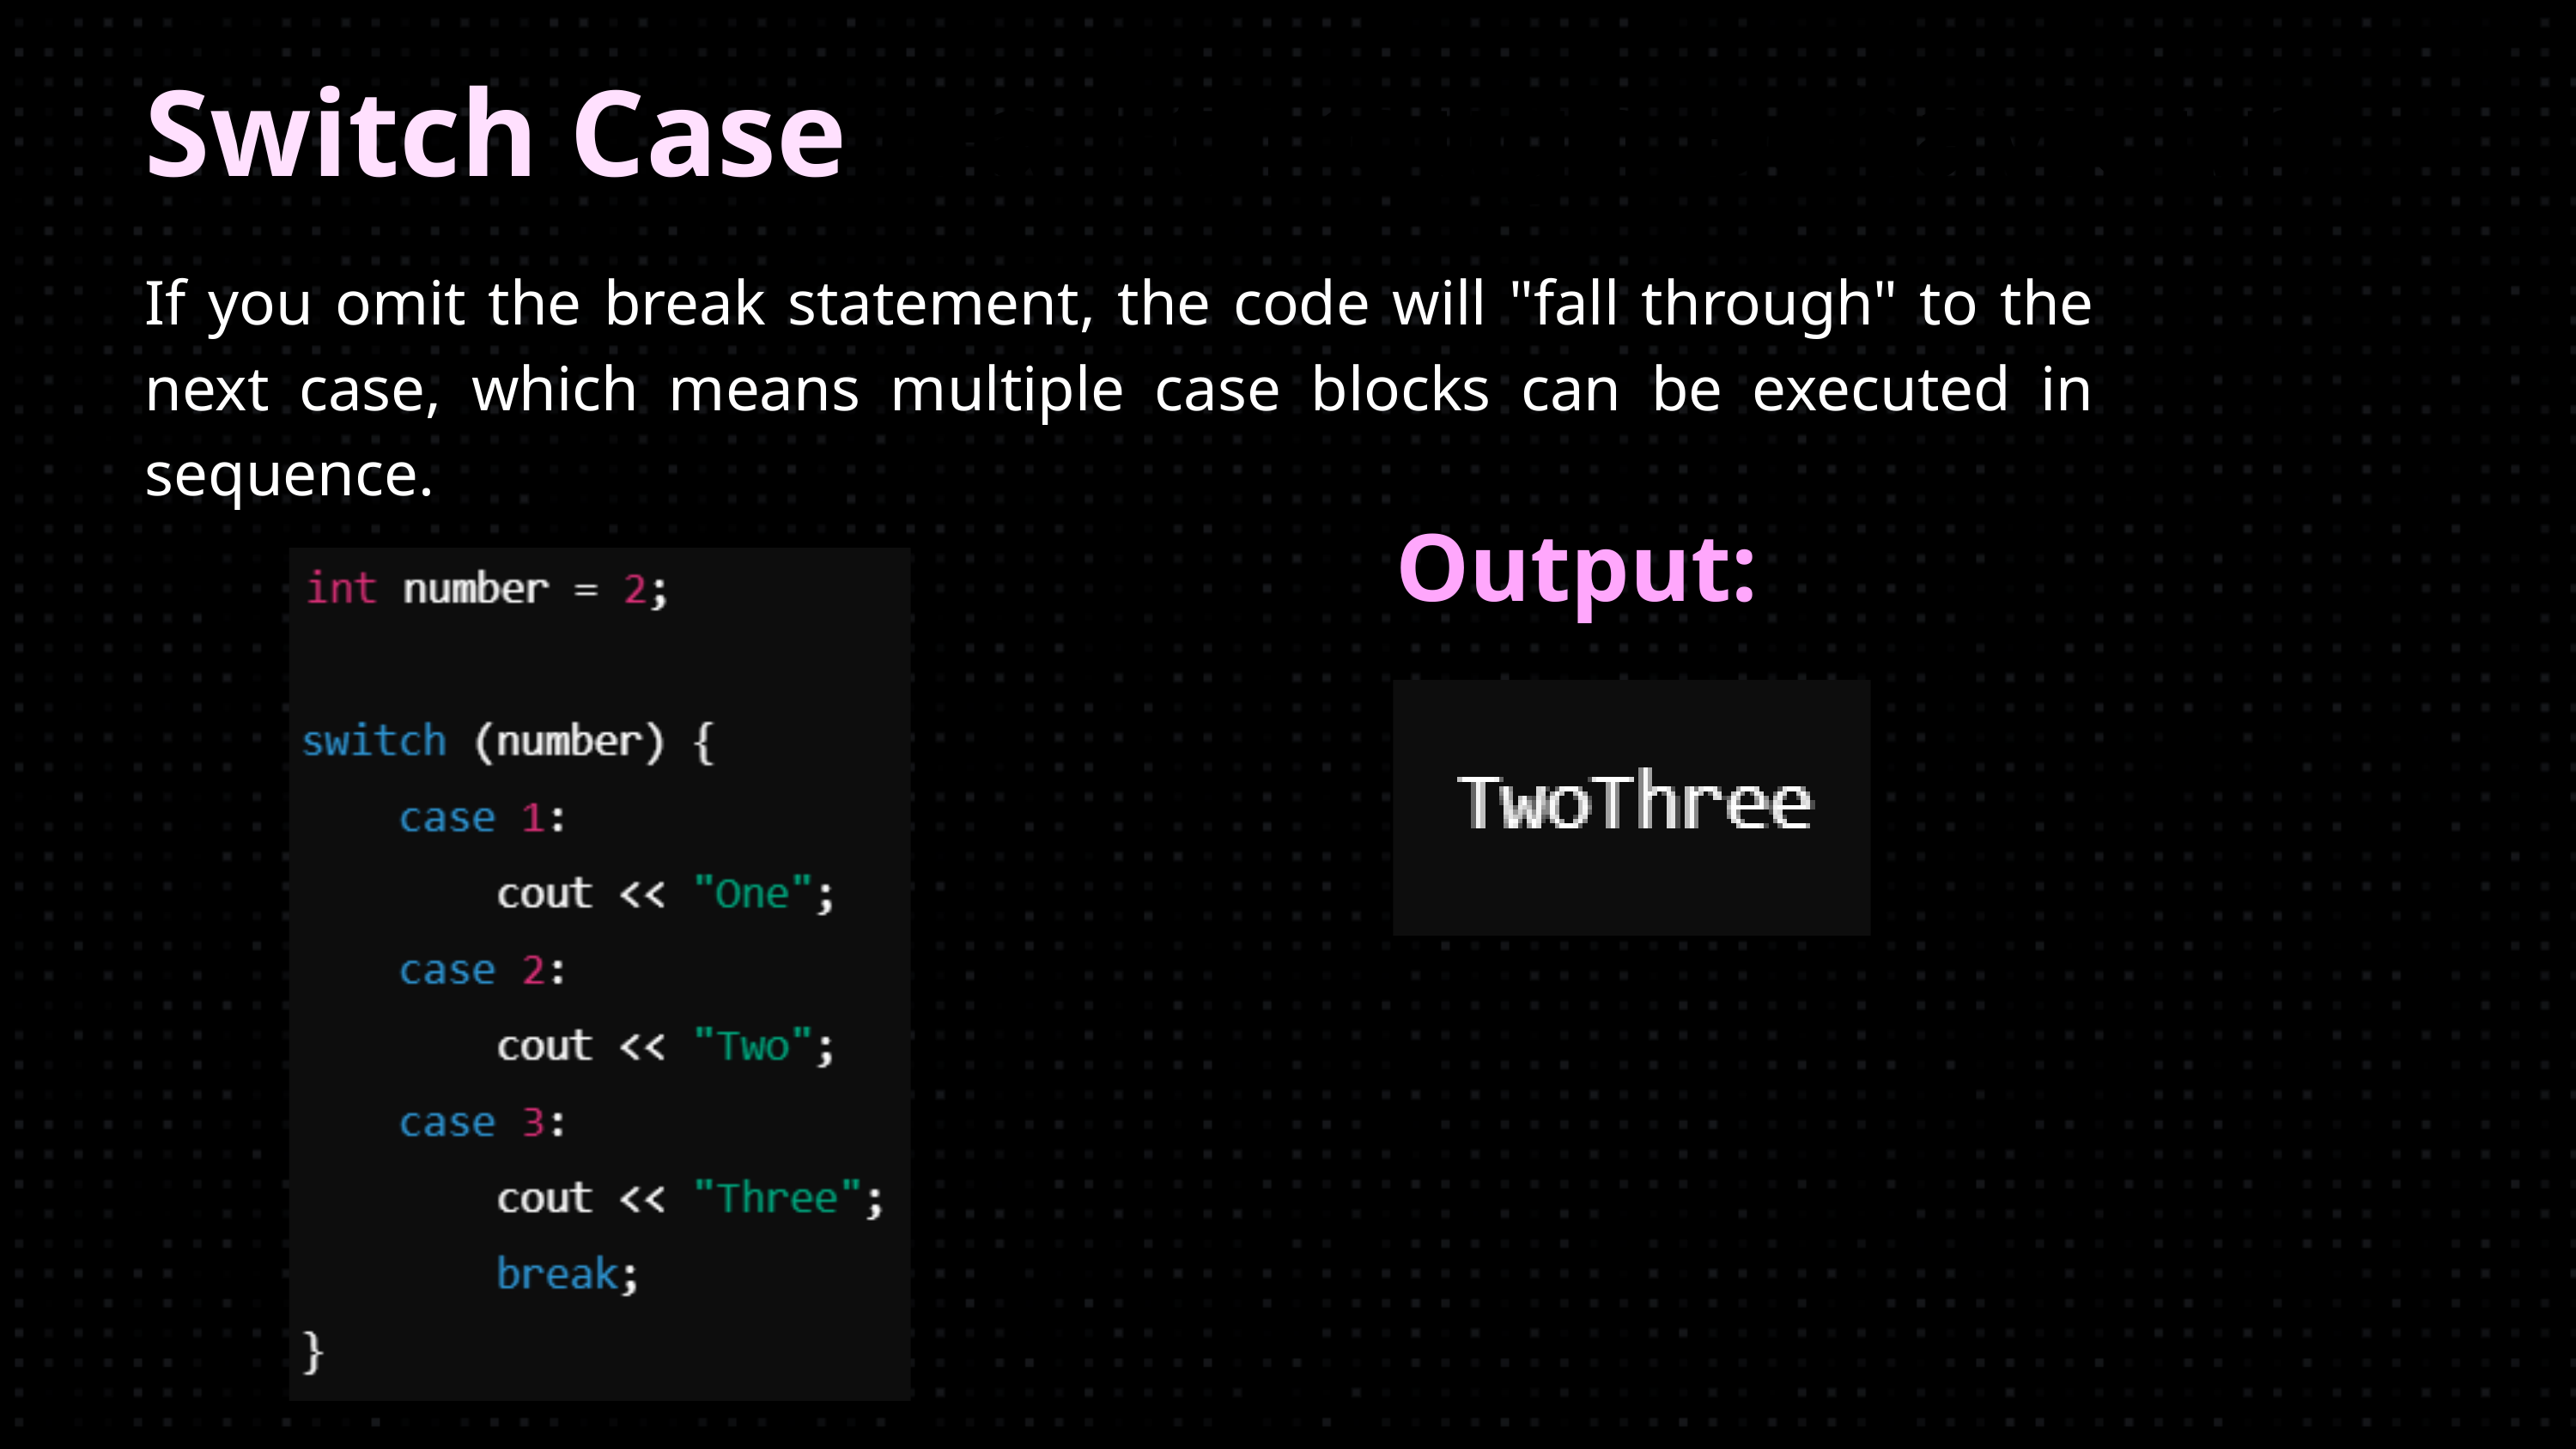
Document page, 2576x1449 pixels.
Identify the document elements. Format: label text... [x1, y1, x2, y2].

text_box [289, 548, 911, 1401]
text_box [1393, 680, 1871, 936]
text_box [0, 0, 2576, 1449]
text_box Output: [1395, 489, 1767, 620]
text_box Switch Case (Fall-through Behaviour) [144, 33, 2365, 200]
text_box If you omit the break statement, the code will "fall through" to the next case, which means multiple case blocks can be executed in sequence. [144, 252, 2097, 508]
